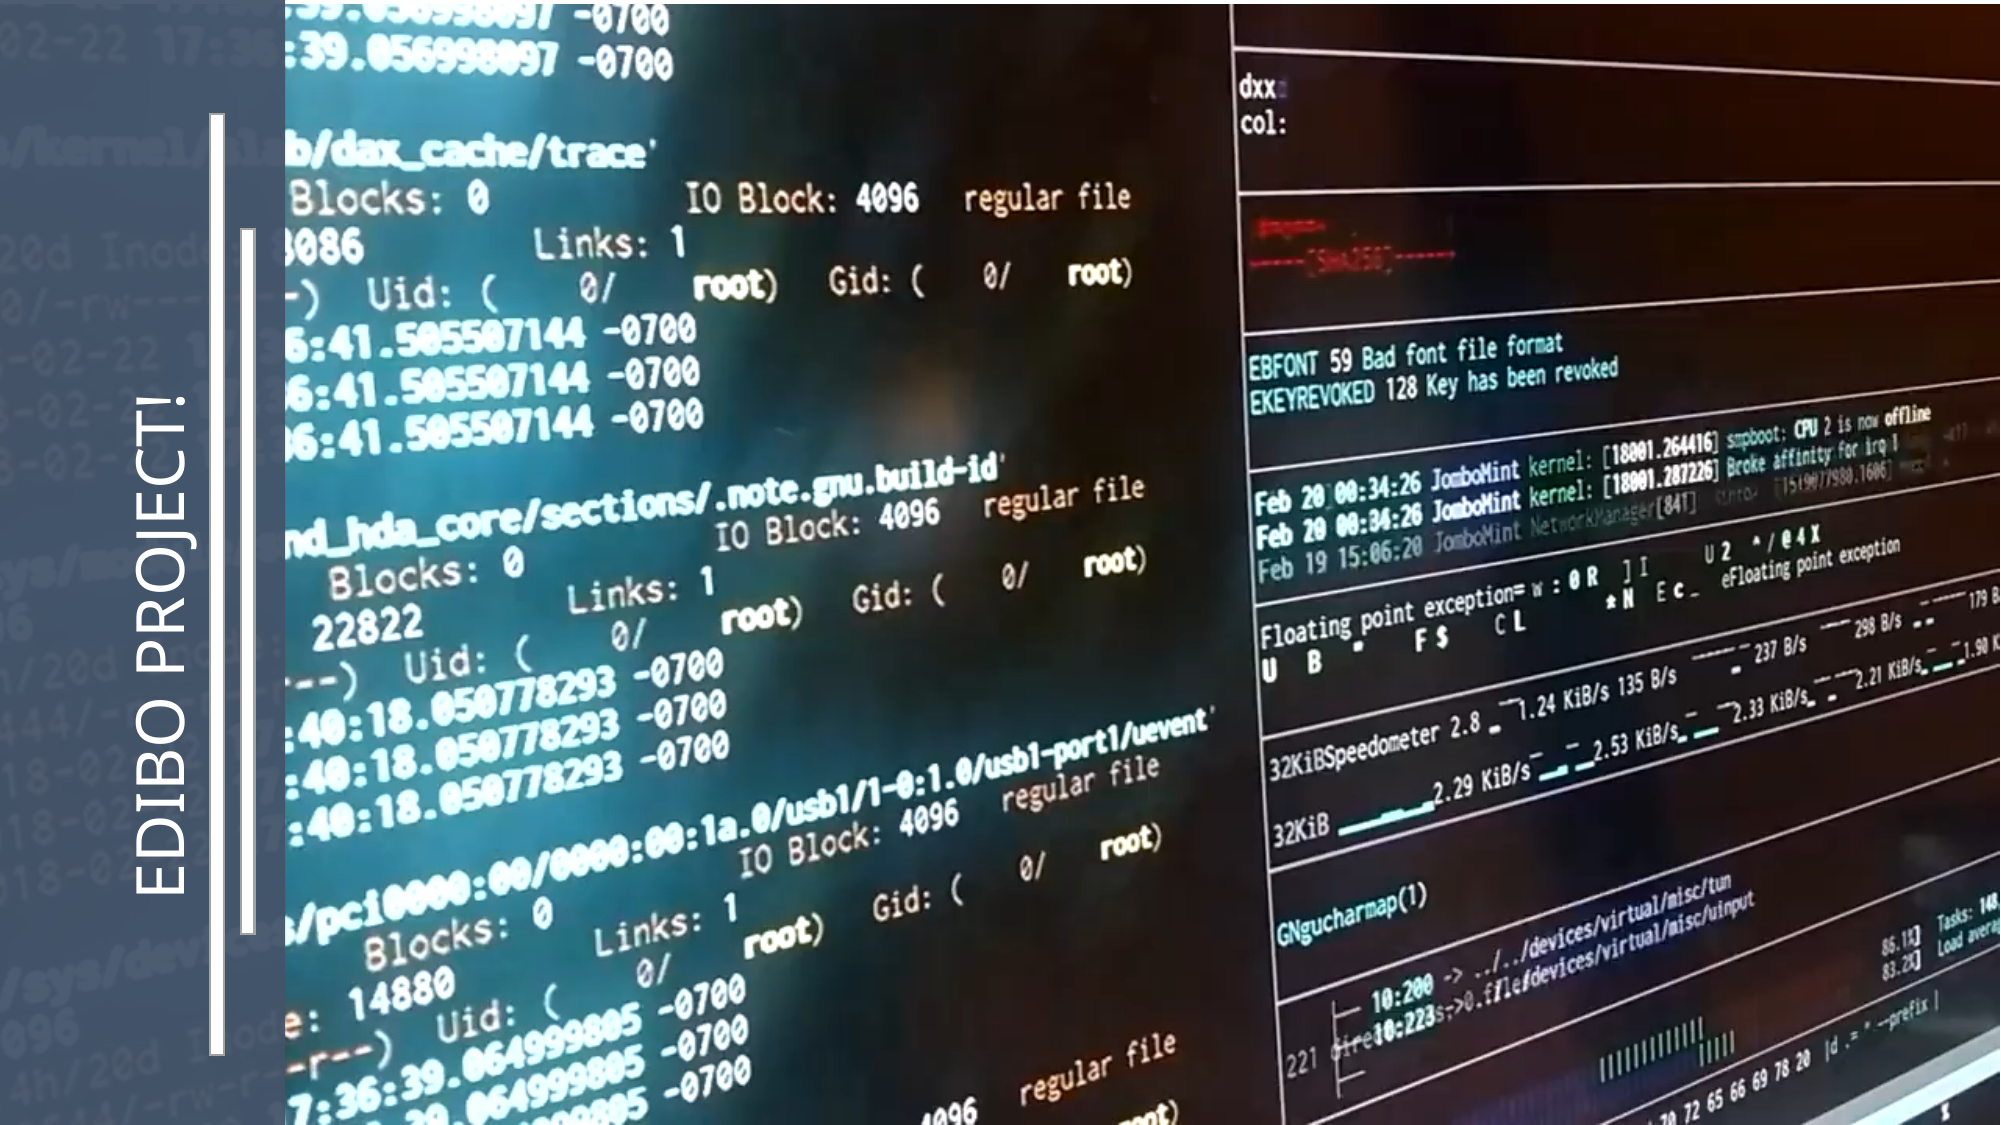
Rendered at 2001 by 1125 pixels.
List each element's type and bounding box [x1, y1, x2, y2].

text_box [0, 3, 2000, 1125]
